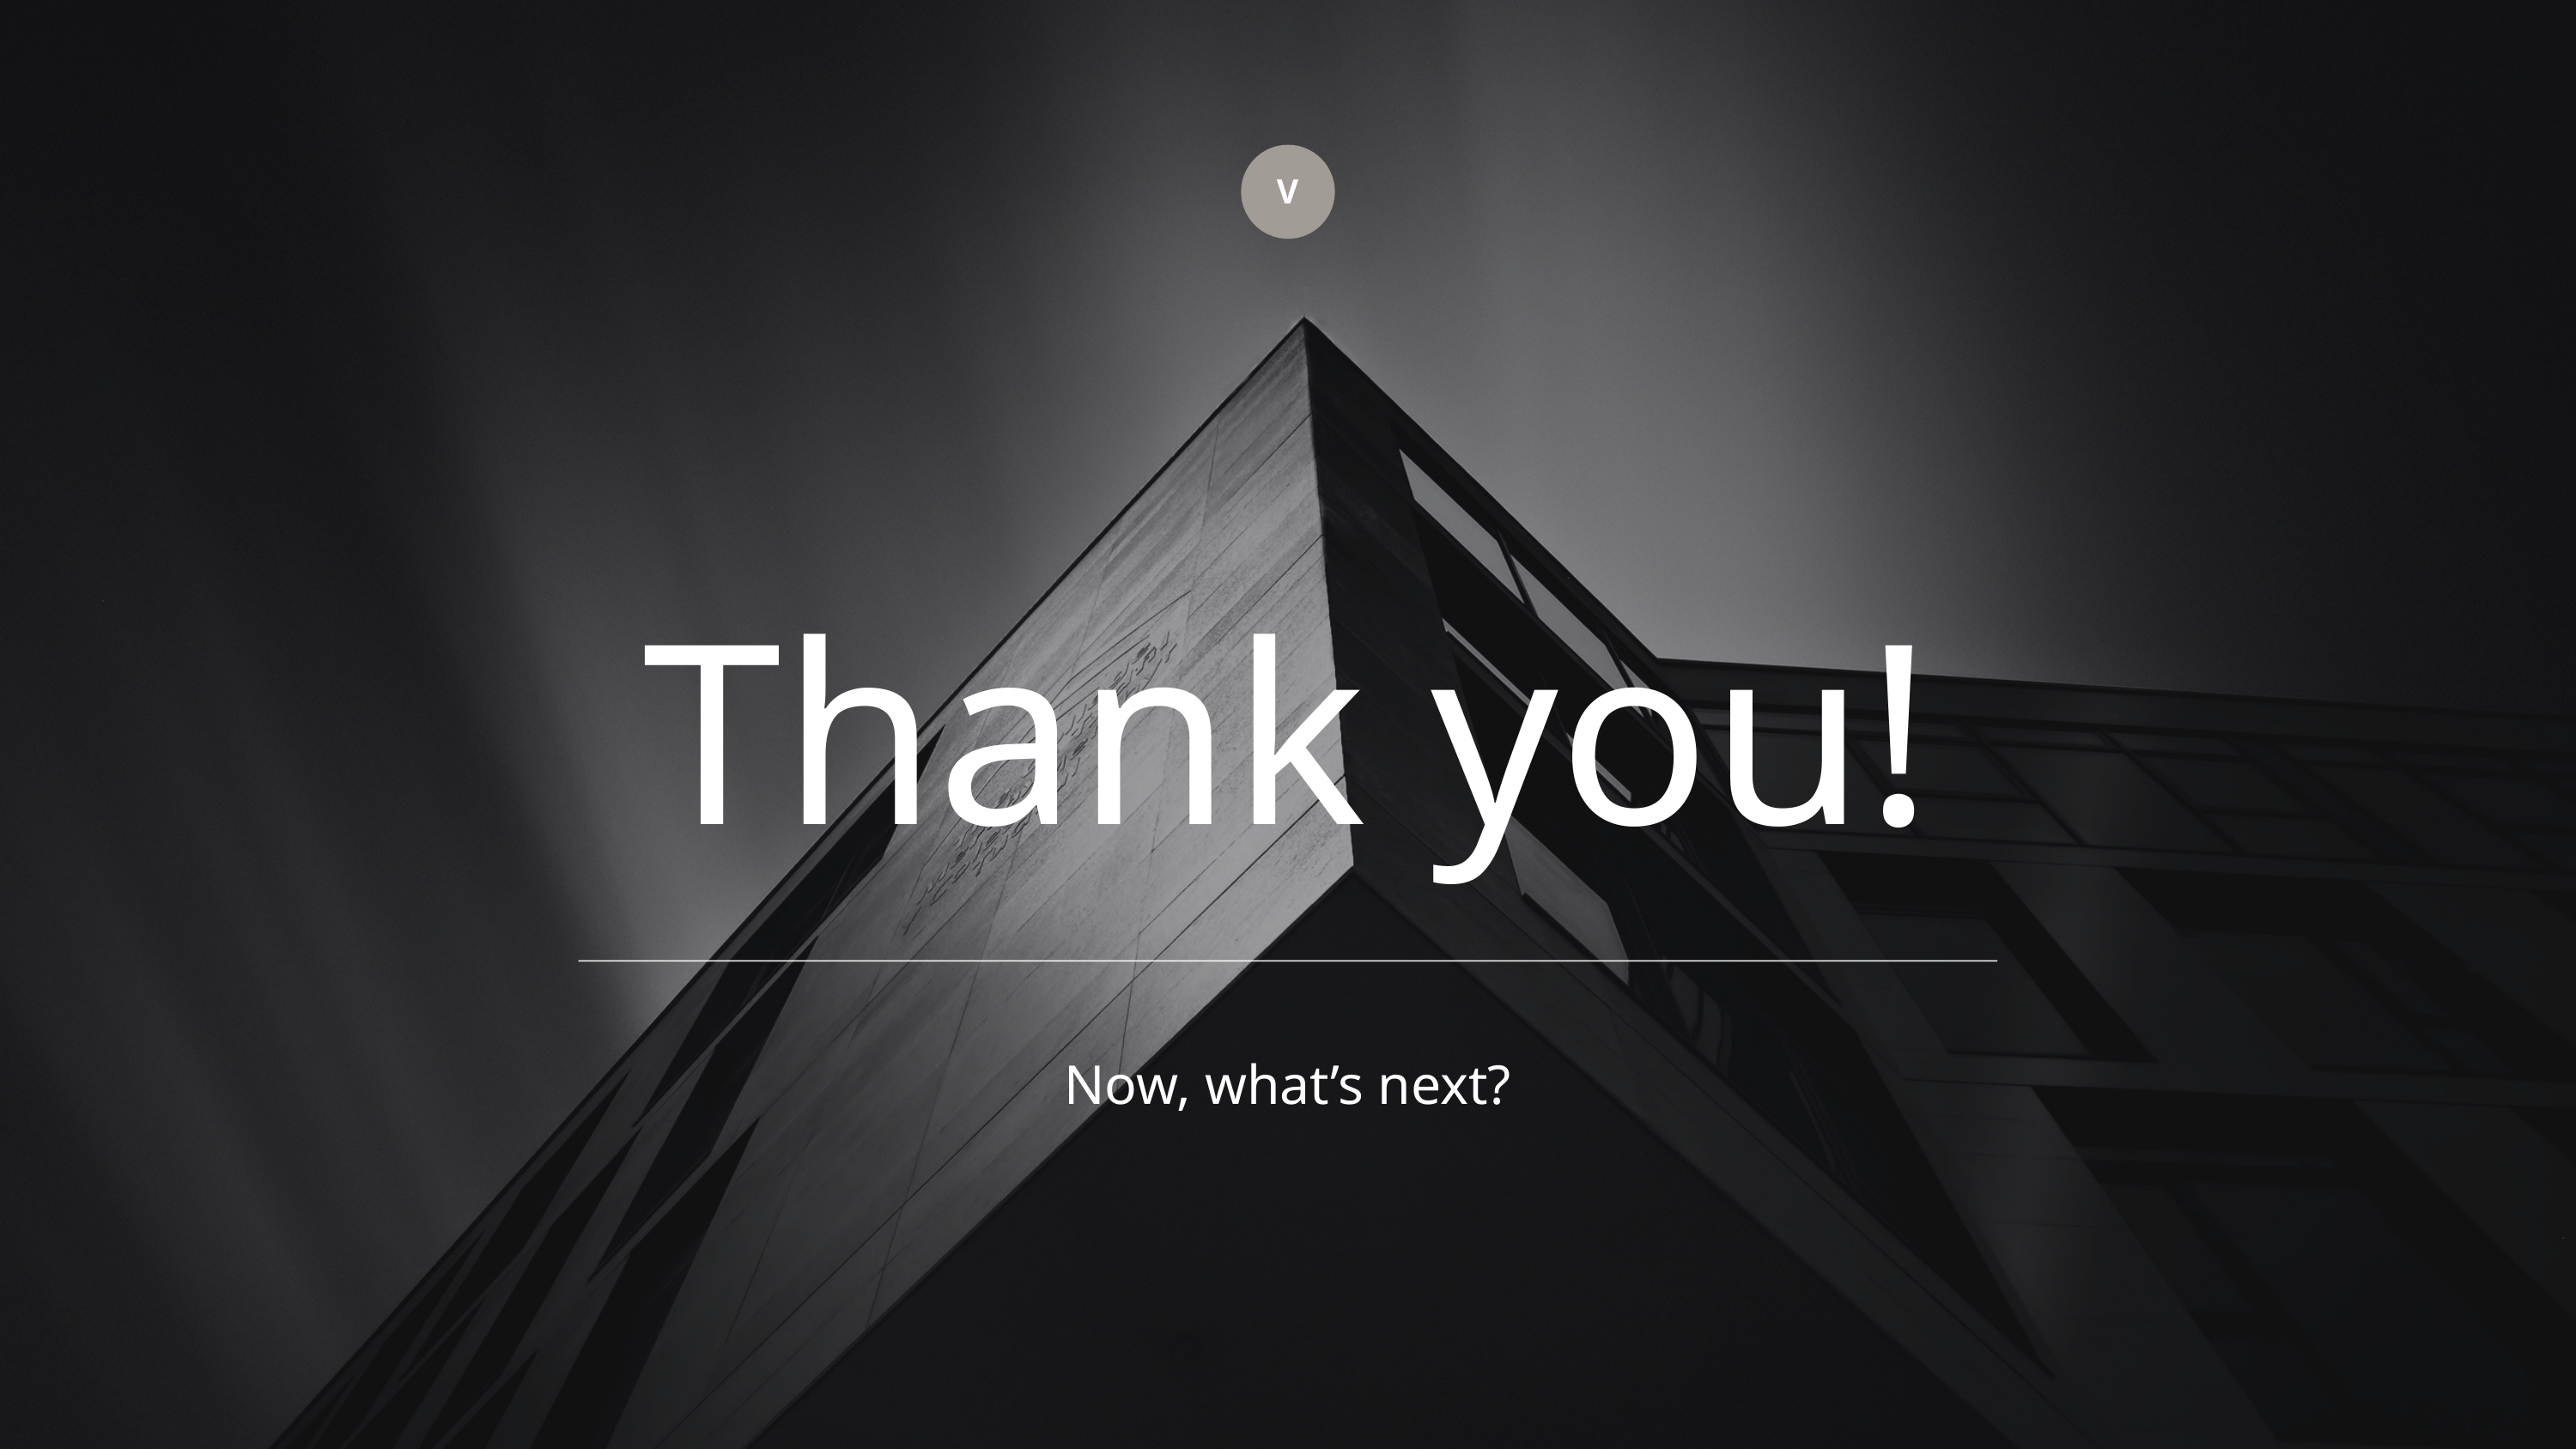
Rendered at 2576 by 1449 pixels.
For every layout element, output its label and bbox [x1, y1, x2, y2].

text_box [1241, 144, 1335, 239]
text_box [513, 574, 2063, 1113]
text_box [0, 0, 2576, 1449]
